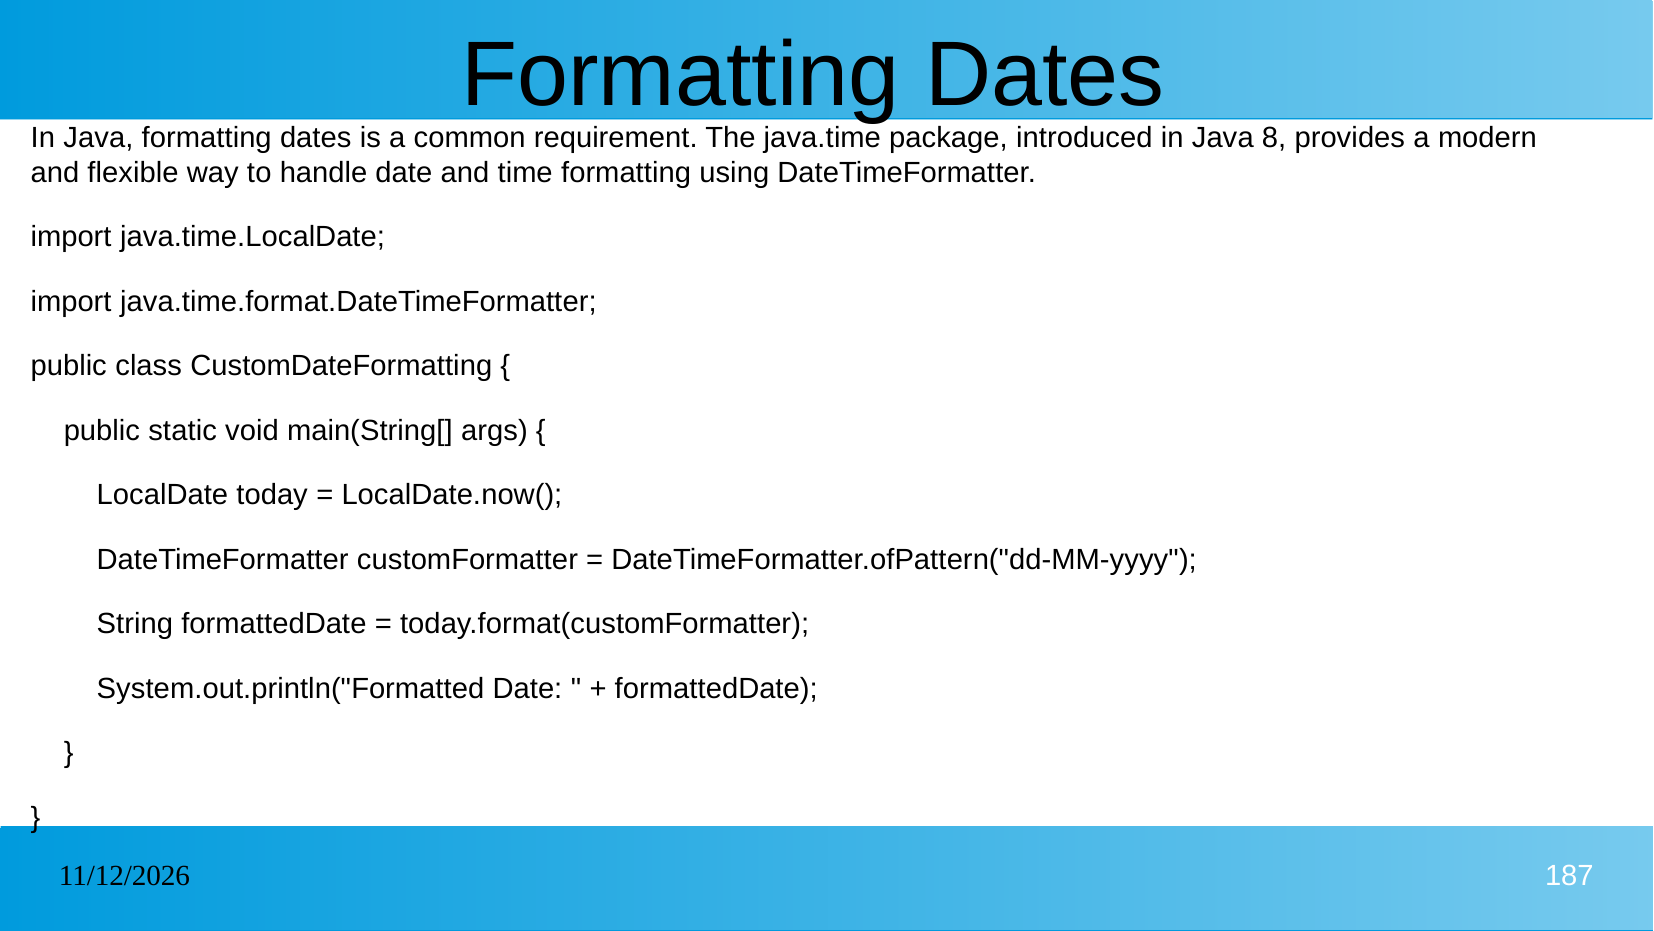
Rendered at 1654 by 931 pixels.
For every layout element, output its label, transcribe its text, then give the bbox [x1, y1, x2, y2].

slide_number 187 [1210, 856, 1594, 915]
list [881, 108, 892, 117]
list In Java, formatting dates is a common requirement. The java.time package, introduced in Java 8, provides a modern and flexible way to handle date and time formatting using DateTimeFormatter. import java.time.LocalDate; import java.time.format.DateTimeFormatter; public class CustomDateFormatting { public static void main(String[] args) { LocalDate today = LocalDate.now(); DateTimeFormatter customFormatter = DateTimeFormatter.ofPattern("dd-MM-yyyy"); String formattedDate = today.format(customFormatter); System.out.println("Formatted Date: " + formattedDate); } } [30, 118, 1566, 840]
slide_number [59, 856, 443, 915]
title Formatting Dates [59, 29, 1594, 108]
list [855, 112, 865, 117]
